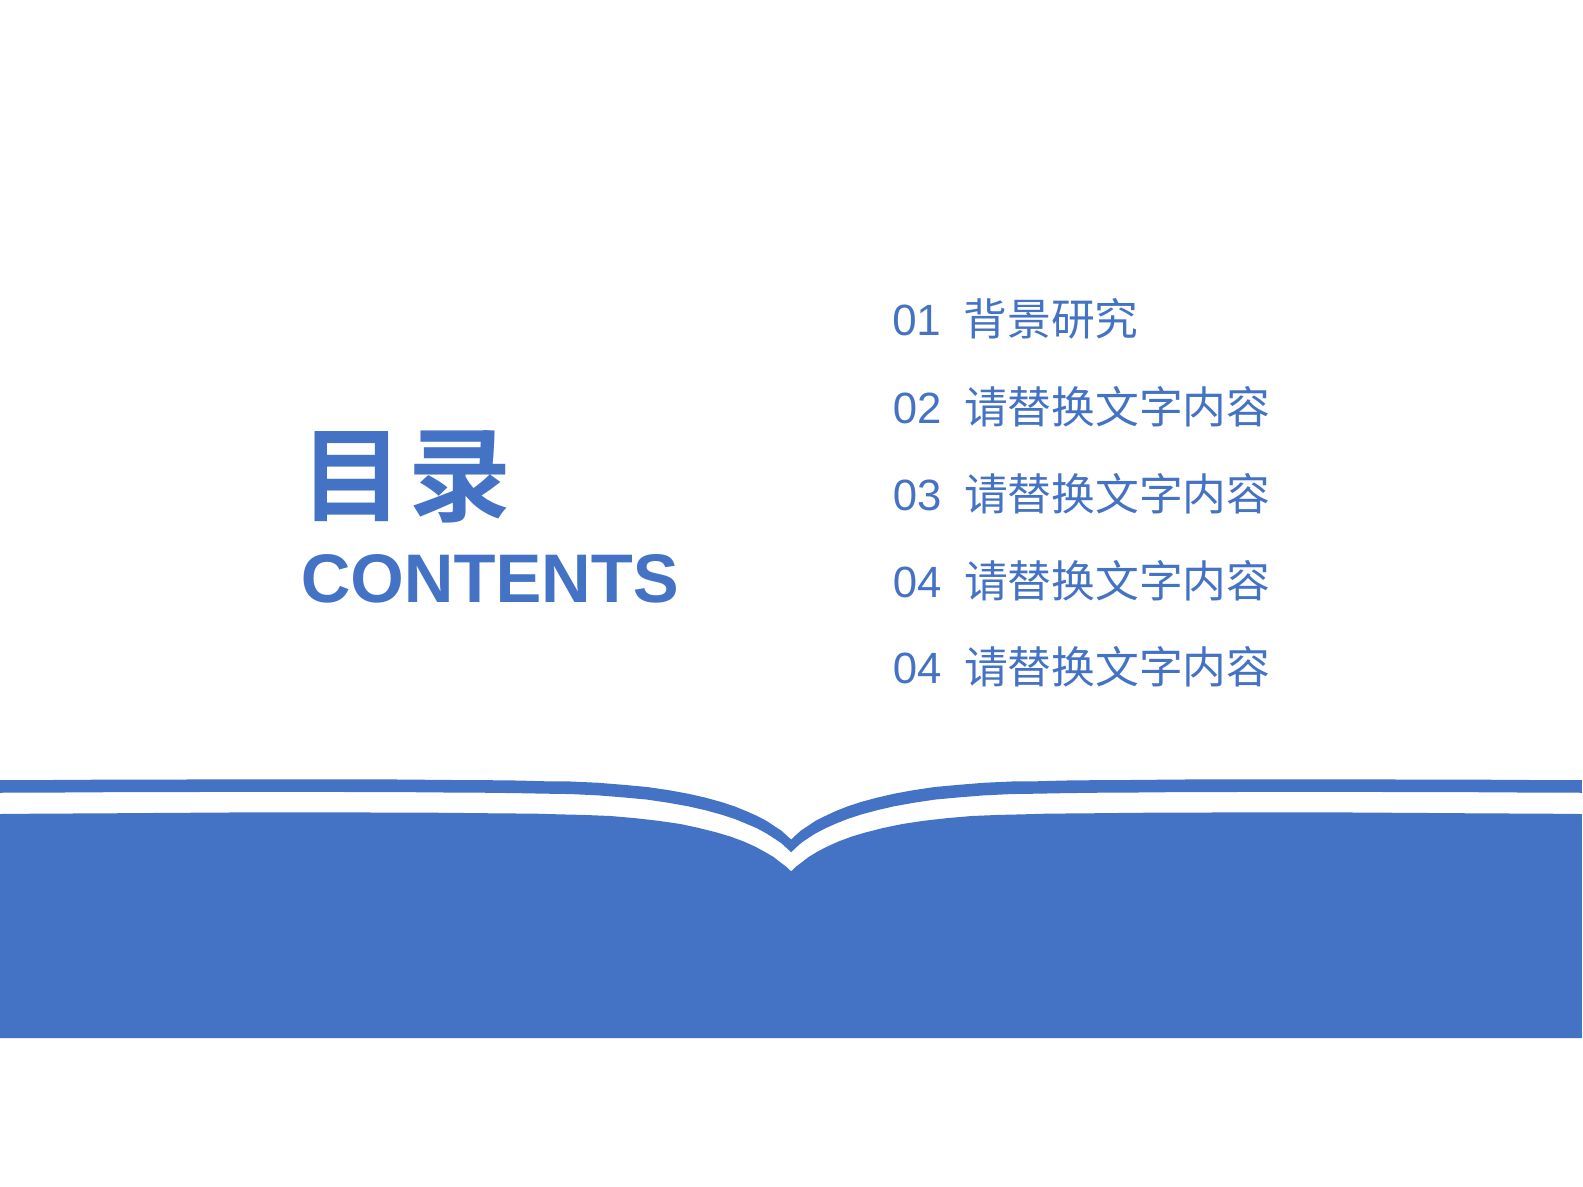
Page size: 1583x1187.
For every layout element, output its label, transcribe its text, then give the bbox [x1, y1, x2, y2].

text_box [0, 812, 1582, 1039]
text_box 04 请替换文字内容 [878, 535, 1285, 614]
text_box [0, 779, 1582, 853]
text_box 目录 [286, 378, 591, 509]
text_box 04 请替换文字内容 [878, 621, 1285, 700]
text_box 02 请替换文字内容 [878, 361, 1285, 440]
text_box CONTENTS [286, 509, 698, 624]
text_box 01 背景研究 [877, 274, 1154, 352]
text_box 03 请替换文字内容 [878, 448, 1285, 527]
